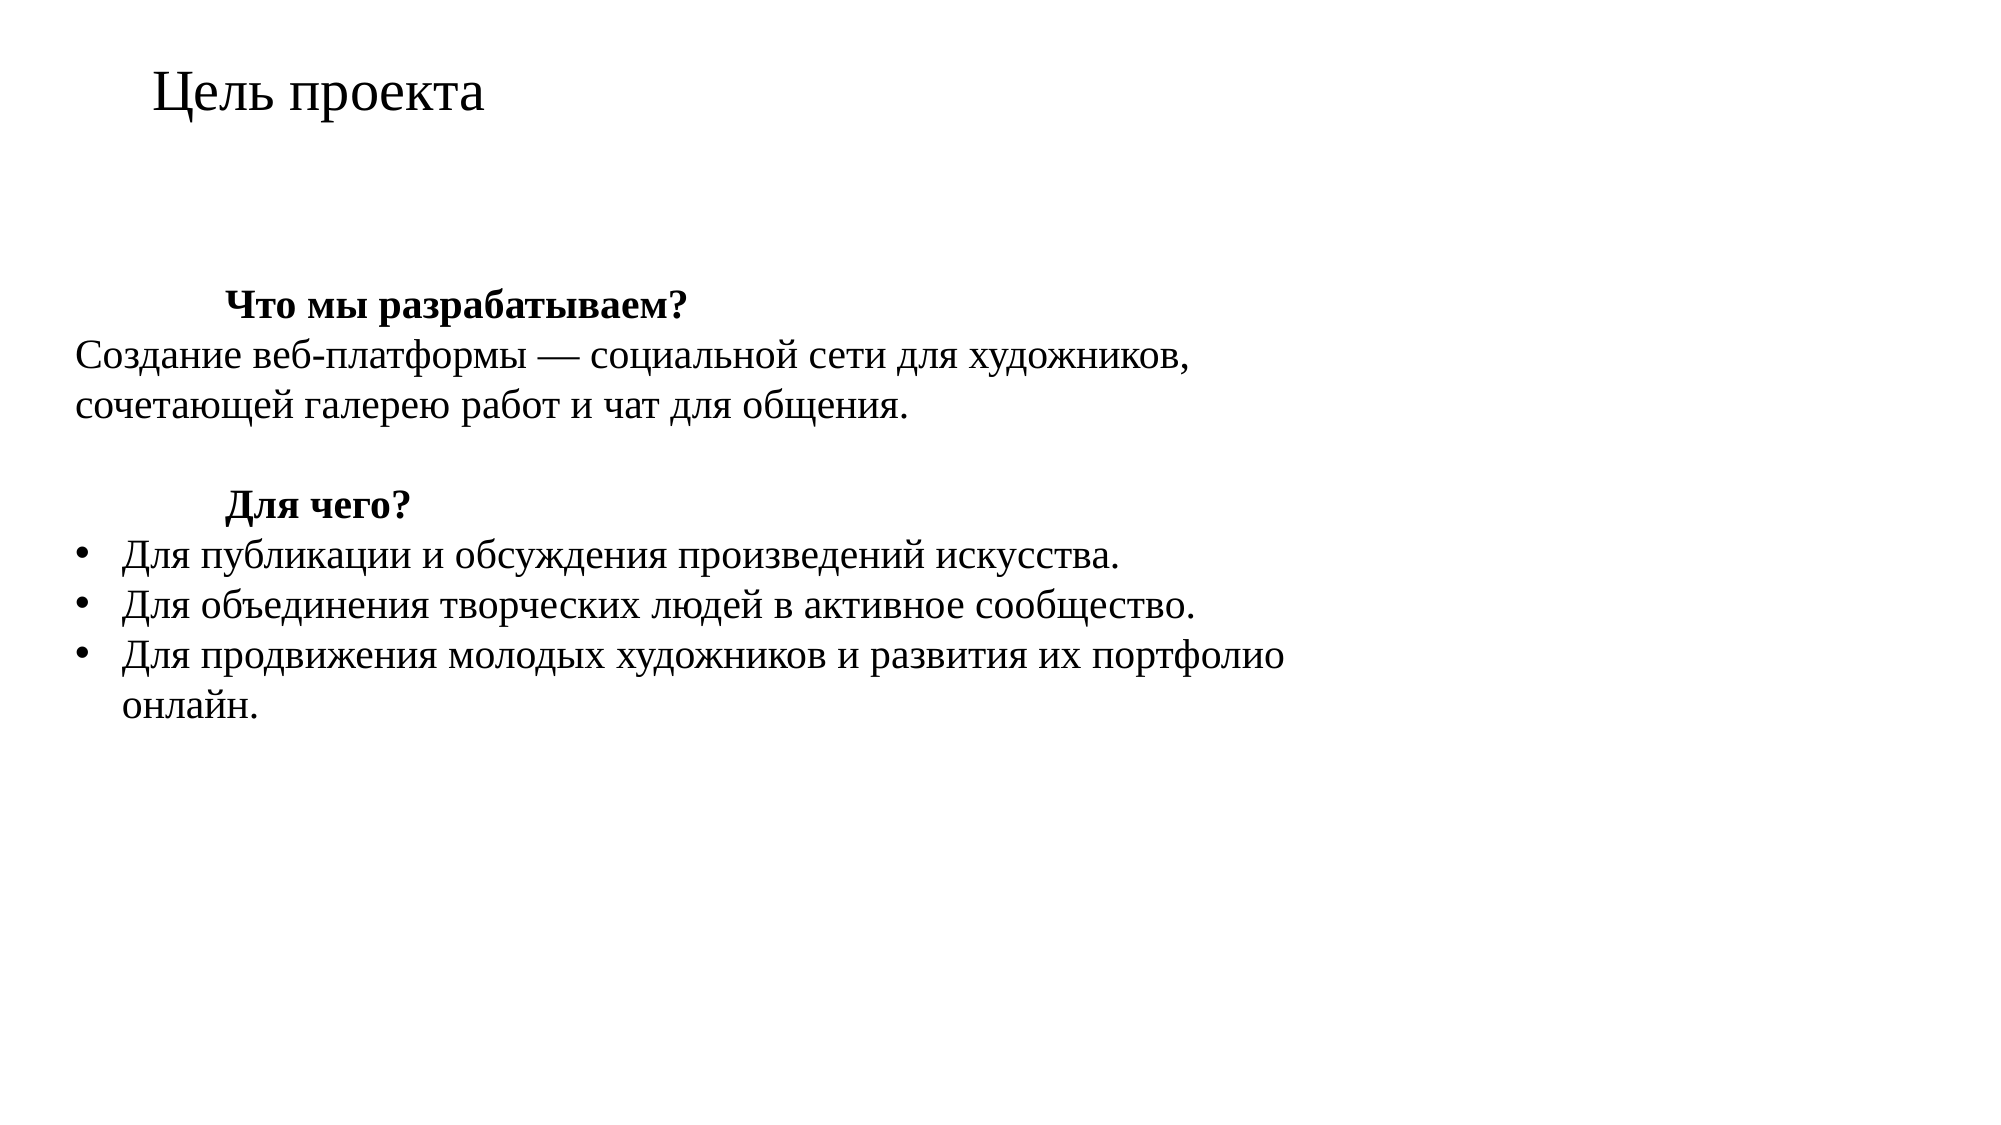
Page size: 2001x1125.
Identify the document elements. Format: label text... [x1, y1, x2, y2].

list Что мы разрабатываем? Создание веб-платформы — социальной сети для художников, сочетающей галерею работ и чат для общения. Для чего? Для публикации и обсуждения произведений искусства. Для объединения творческих людей в активное сообщество. Для продвижения молодых художников и развития их портфолио онлайн. [75, 275, 1338, 915]
title Цель проекта [150, 50, 1086, 240]
